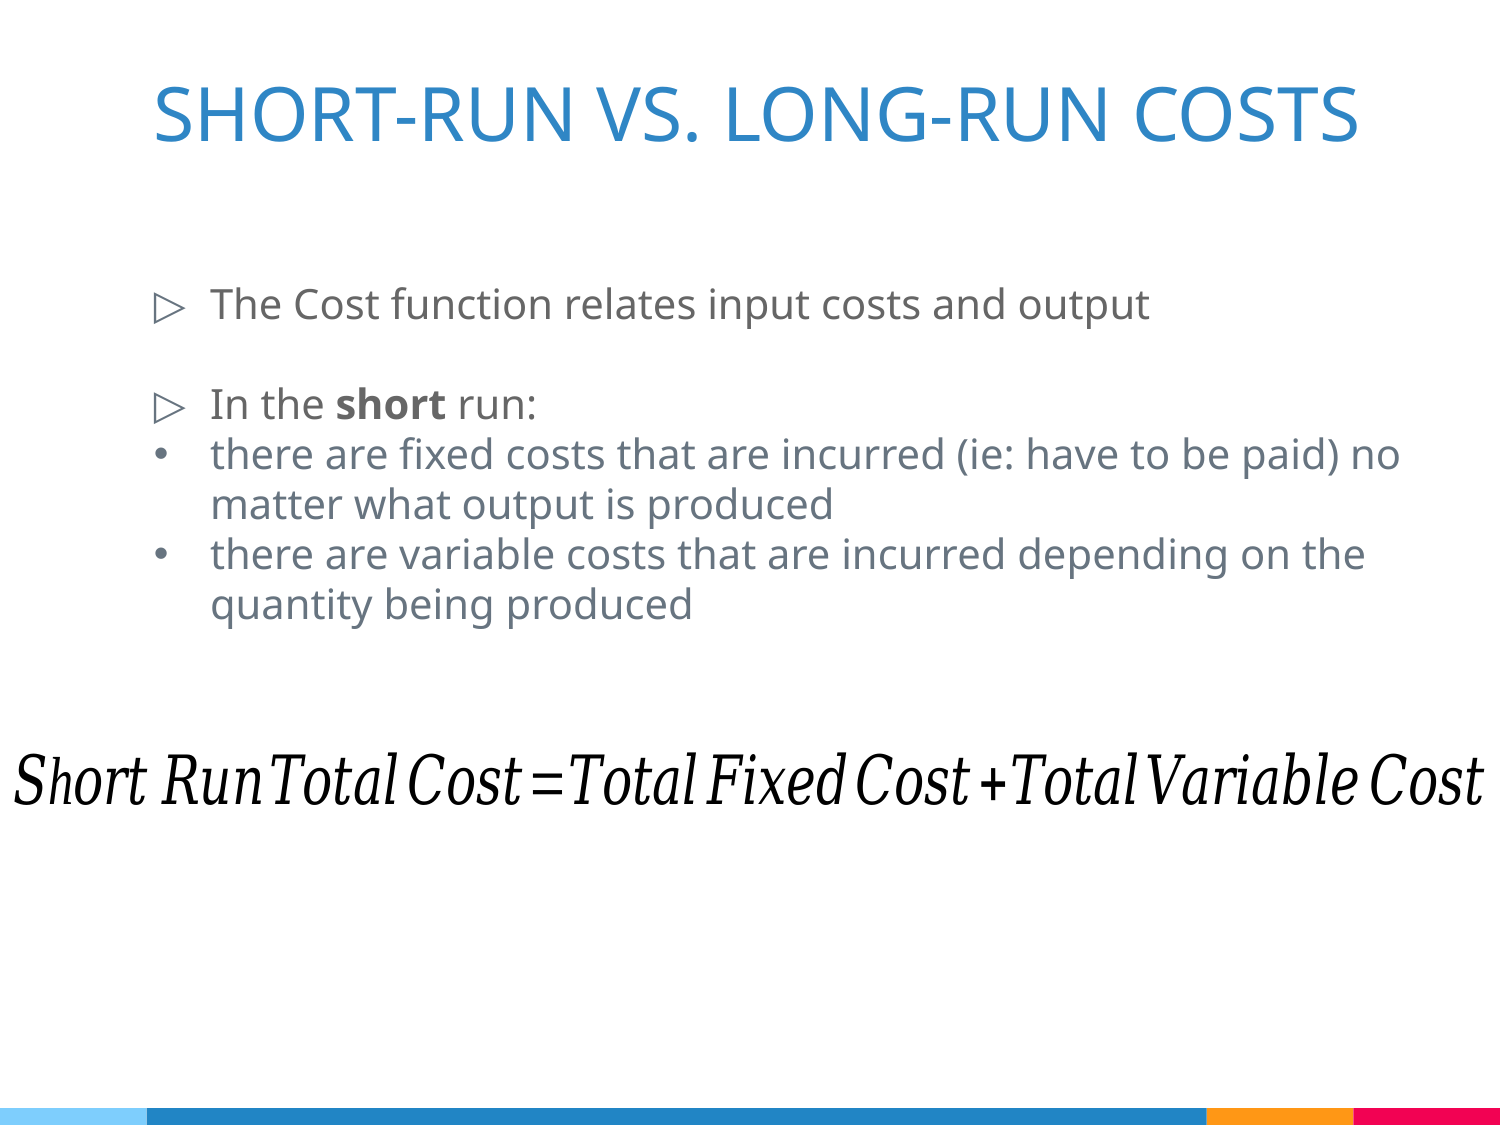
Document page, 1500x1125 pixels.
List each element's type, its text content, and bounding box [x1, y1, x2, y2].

title SHORT-RUN VS. LONG-RUN COSTS [138, 0, 1410, 172]
list The Cost function relates input costs and output In the short run: there are fixed costs that are incurred (ie: have to be paid) no matter what output is produced there are variable costs that are incurred depending on the quantity being produced [138, 262, 1462, 475]
